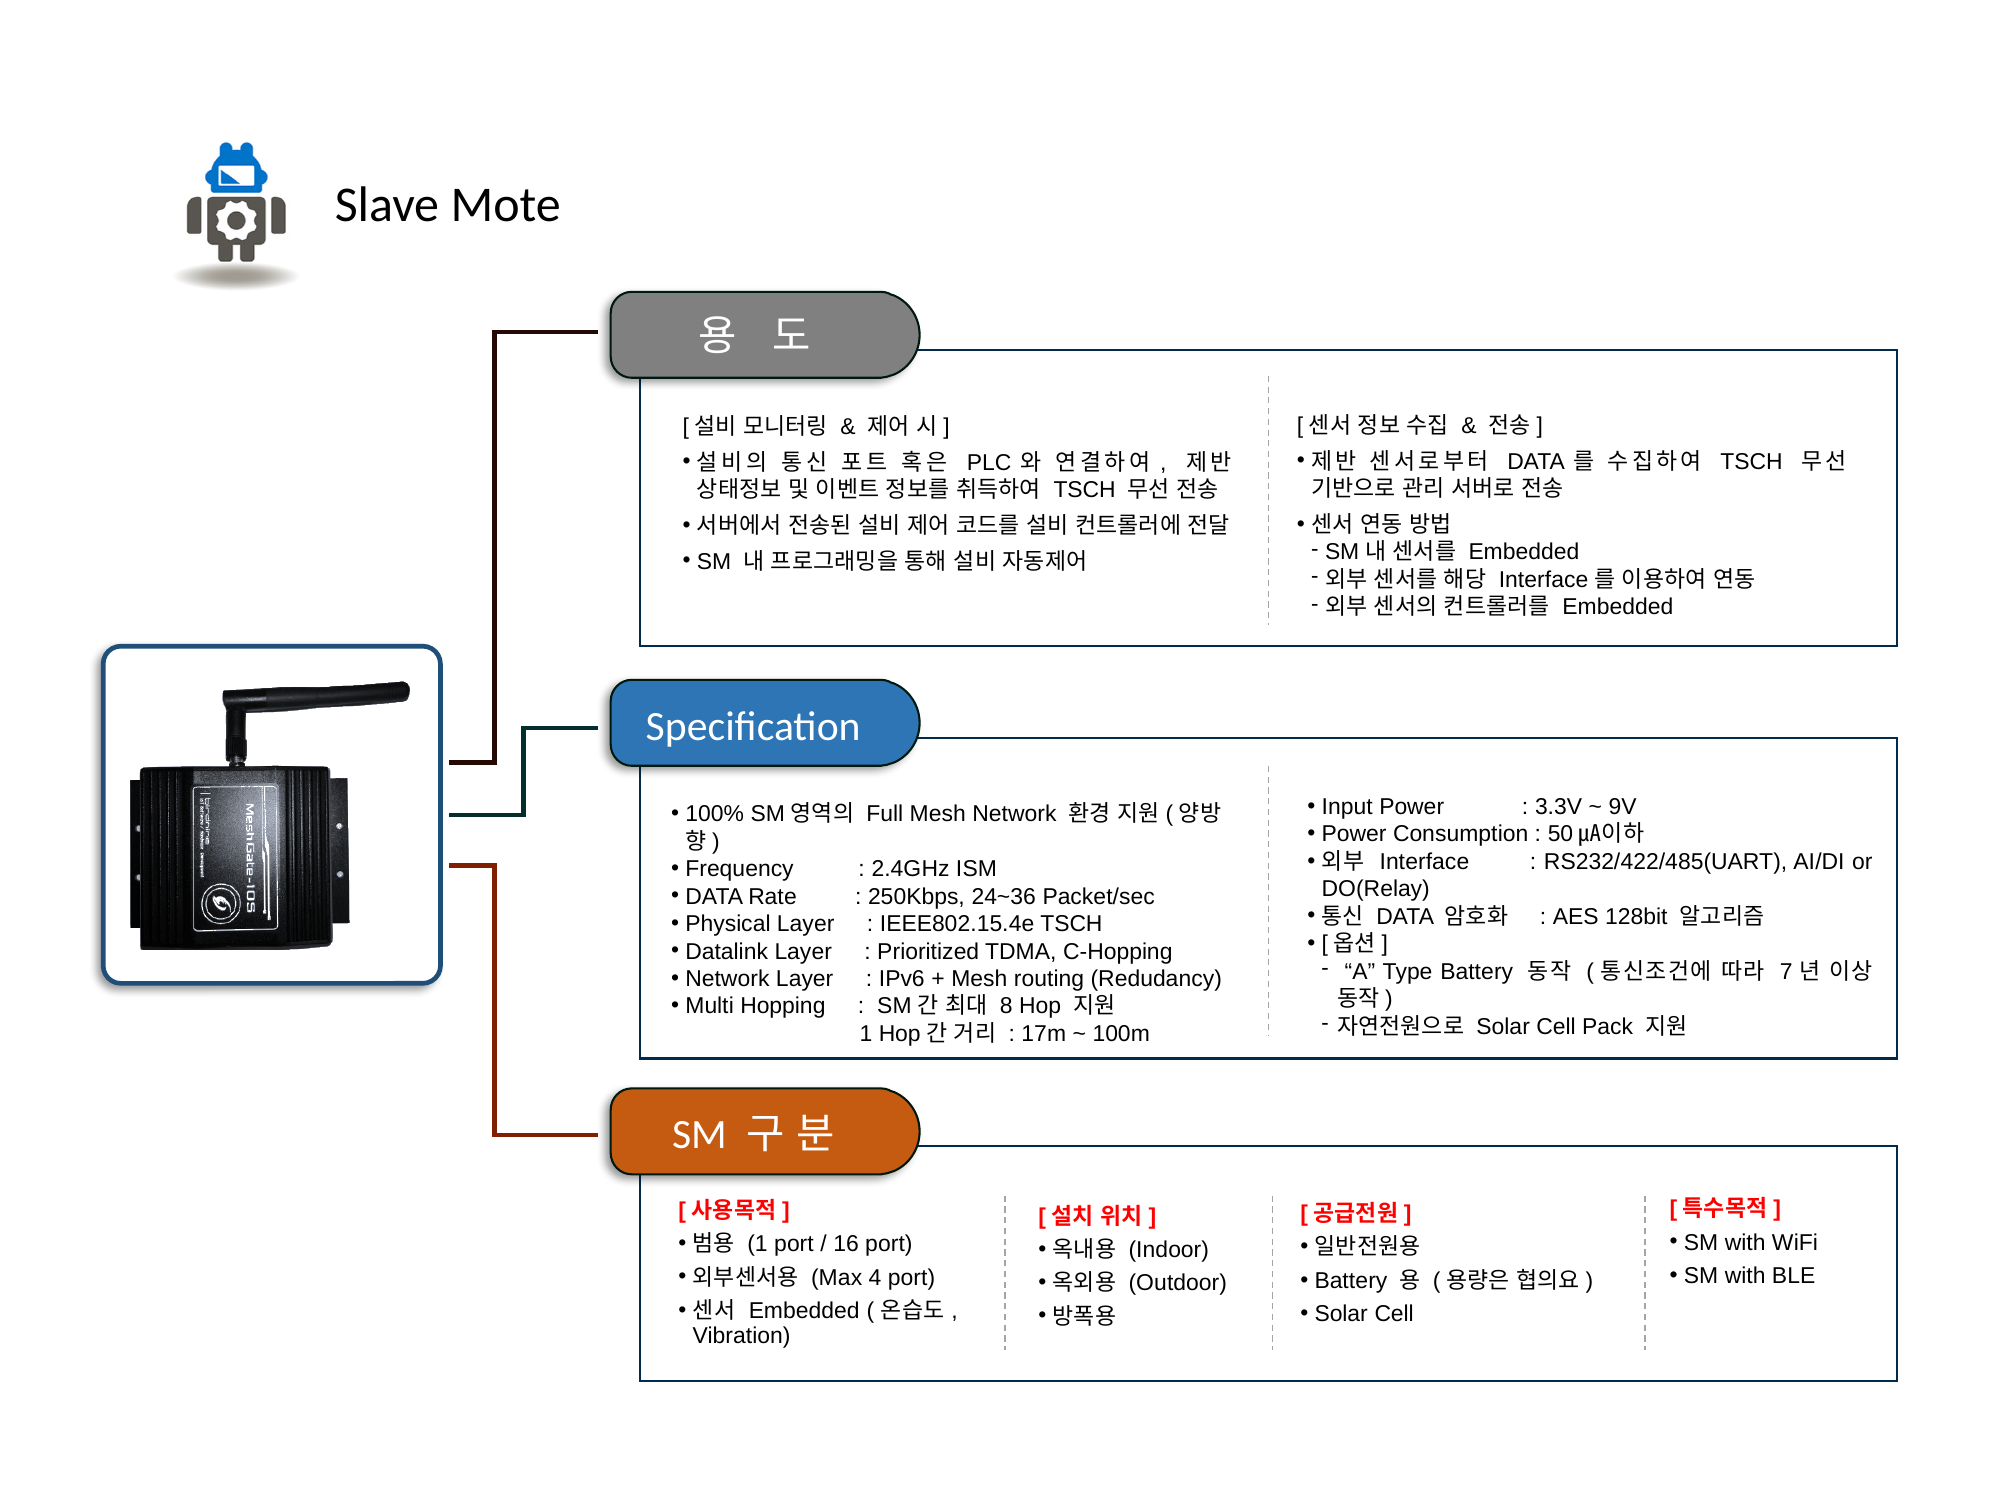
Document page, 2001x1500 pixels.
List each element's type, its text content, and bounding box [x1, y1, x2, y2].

text_box 용 도 [683, 301, 826, 349]
picture [166, 138, 304, 292]
text_box SM 구 분 [657, 1099, 851, 1146]
text_box [102, 645, 442, 985]
picture [130, 680, 414, 950]
text_box Slave Mote [319, 163, 1595, 239]
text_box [639, 737, 1897, 1059]
text_box [609, 678, 921, 767]
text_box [639, 349, 1897, 647]
text_box [609, 1087, 921, 1176]
text_box [449, 330, 598, 764]
text_box [449, 864, 598, 1136]
text_box Specification [630, 691, 876, 756]
text_box [449, 726, 598, 816]
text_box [639, 1146, 1897, 1382]
text_box [609, 290, 921, 379]
